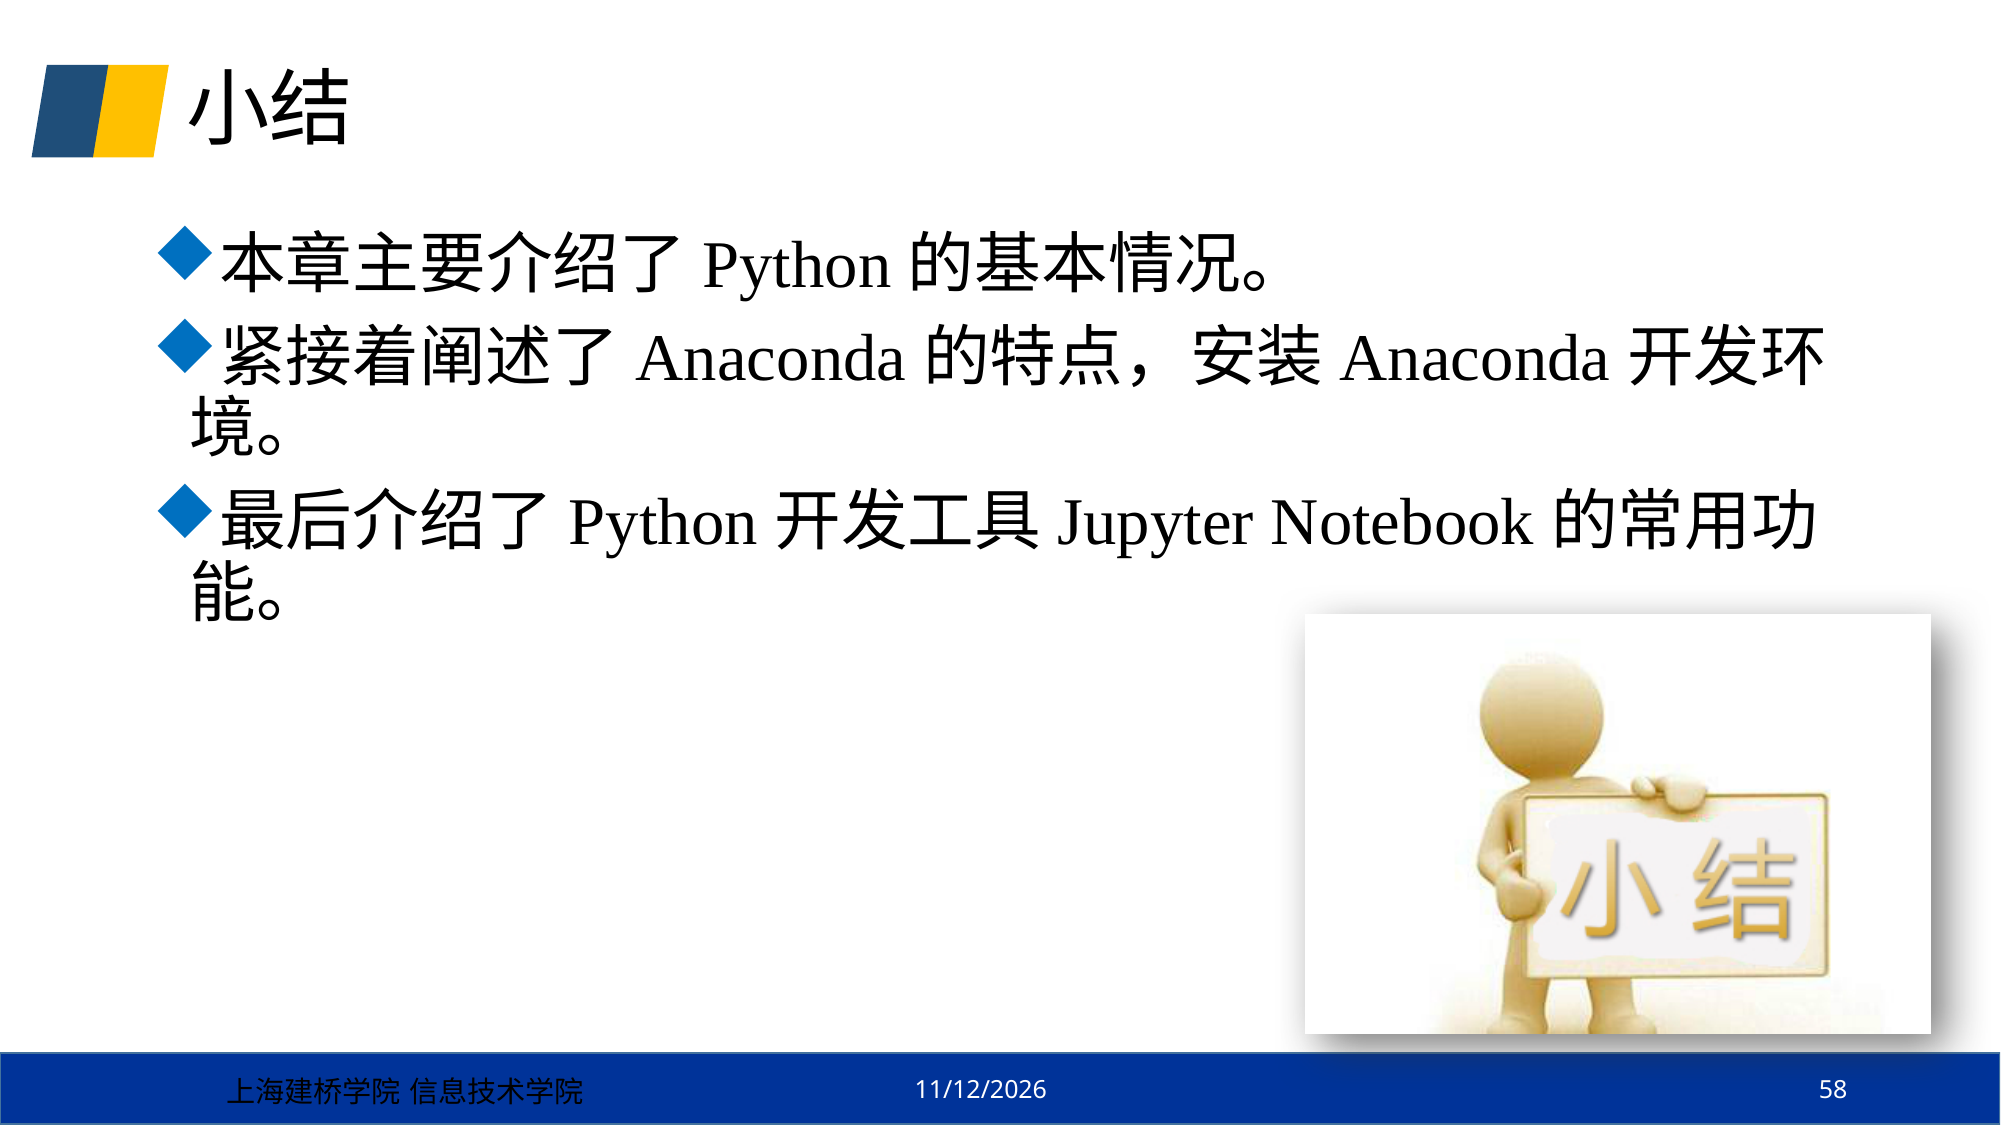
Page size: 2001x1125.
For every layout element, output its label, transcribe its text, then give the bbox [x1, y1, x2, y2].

slide_number 58 [1412, 1081, 1863, 1121]
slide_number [899, 1061, 1350, 1121]
title 小结 [171, 27, 1863, 196]
footer 上海建桥学院 信息技术学院 [67, 1061, 743, 1121]
picture [1305, 614, 1931, 1034]
list 本章主要介绍了Python的基本情况。 紧接着阐述了Anaconda的特点，安装Anaconda开发环境。 最后介绍了Python开发工具Jupyter Notebook的常用功能。 [137, 221, 1863, 1014]
